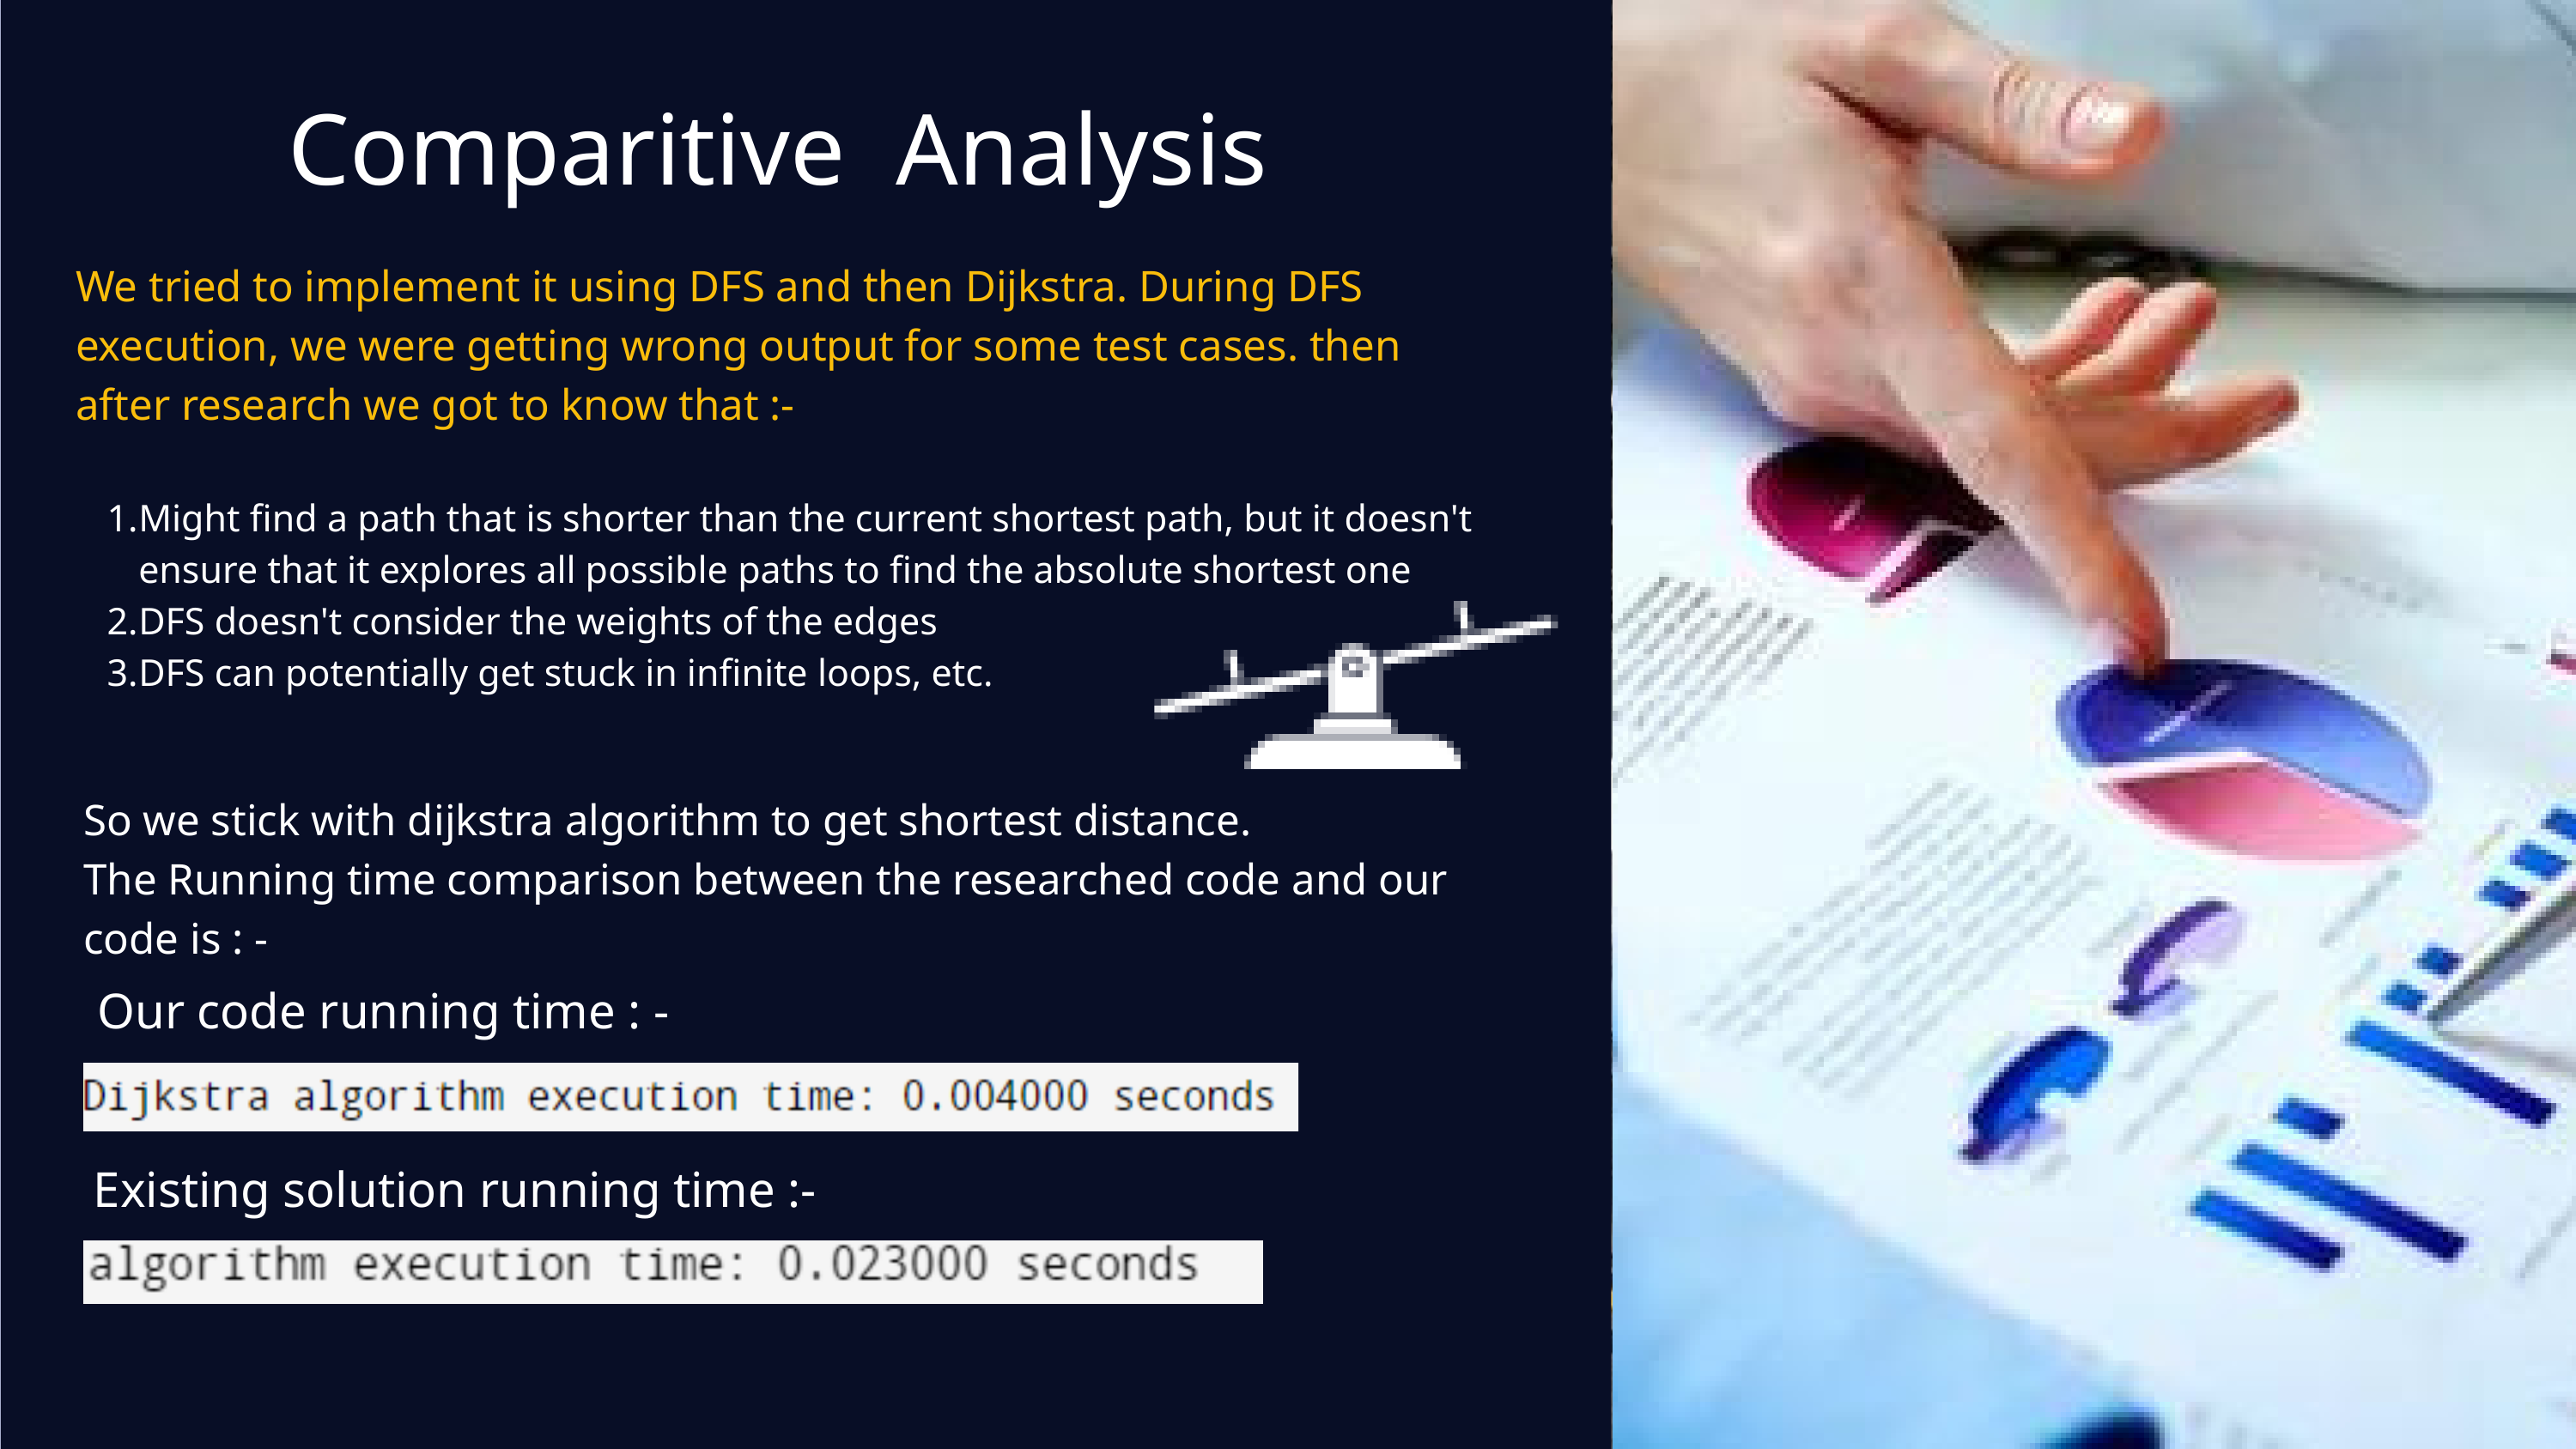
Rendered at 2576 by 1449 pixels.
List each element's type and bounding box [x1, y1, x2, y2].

text_box [1, 0, 2576, 1449]
